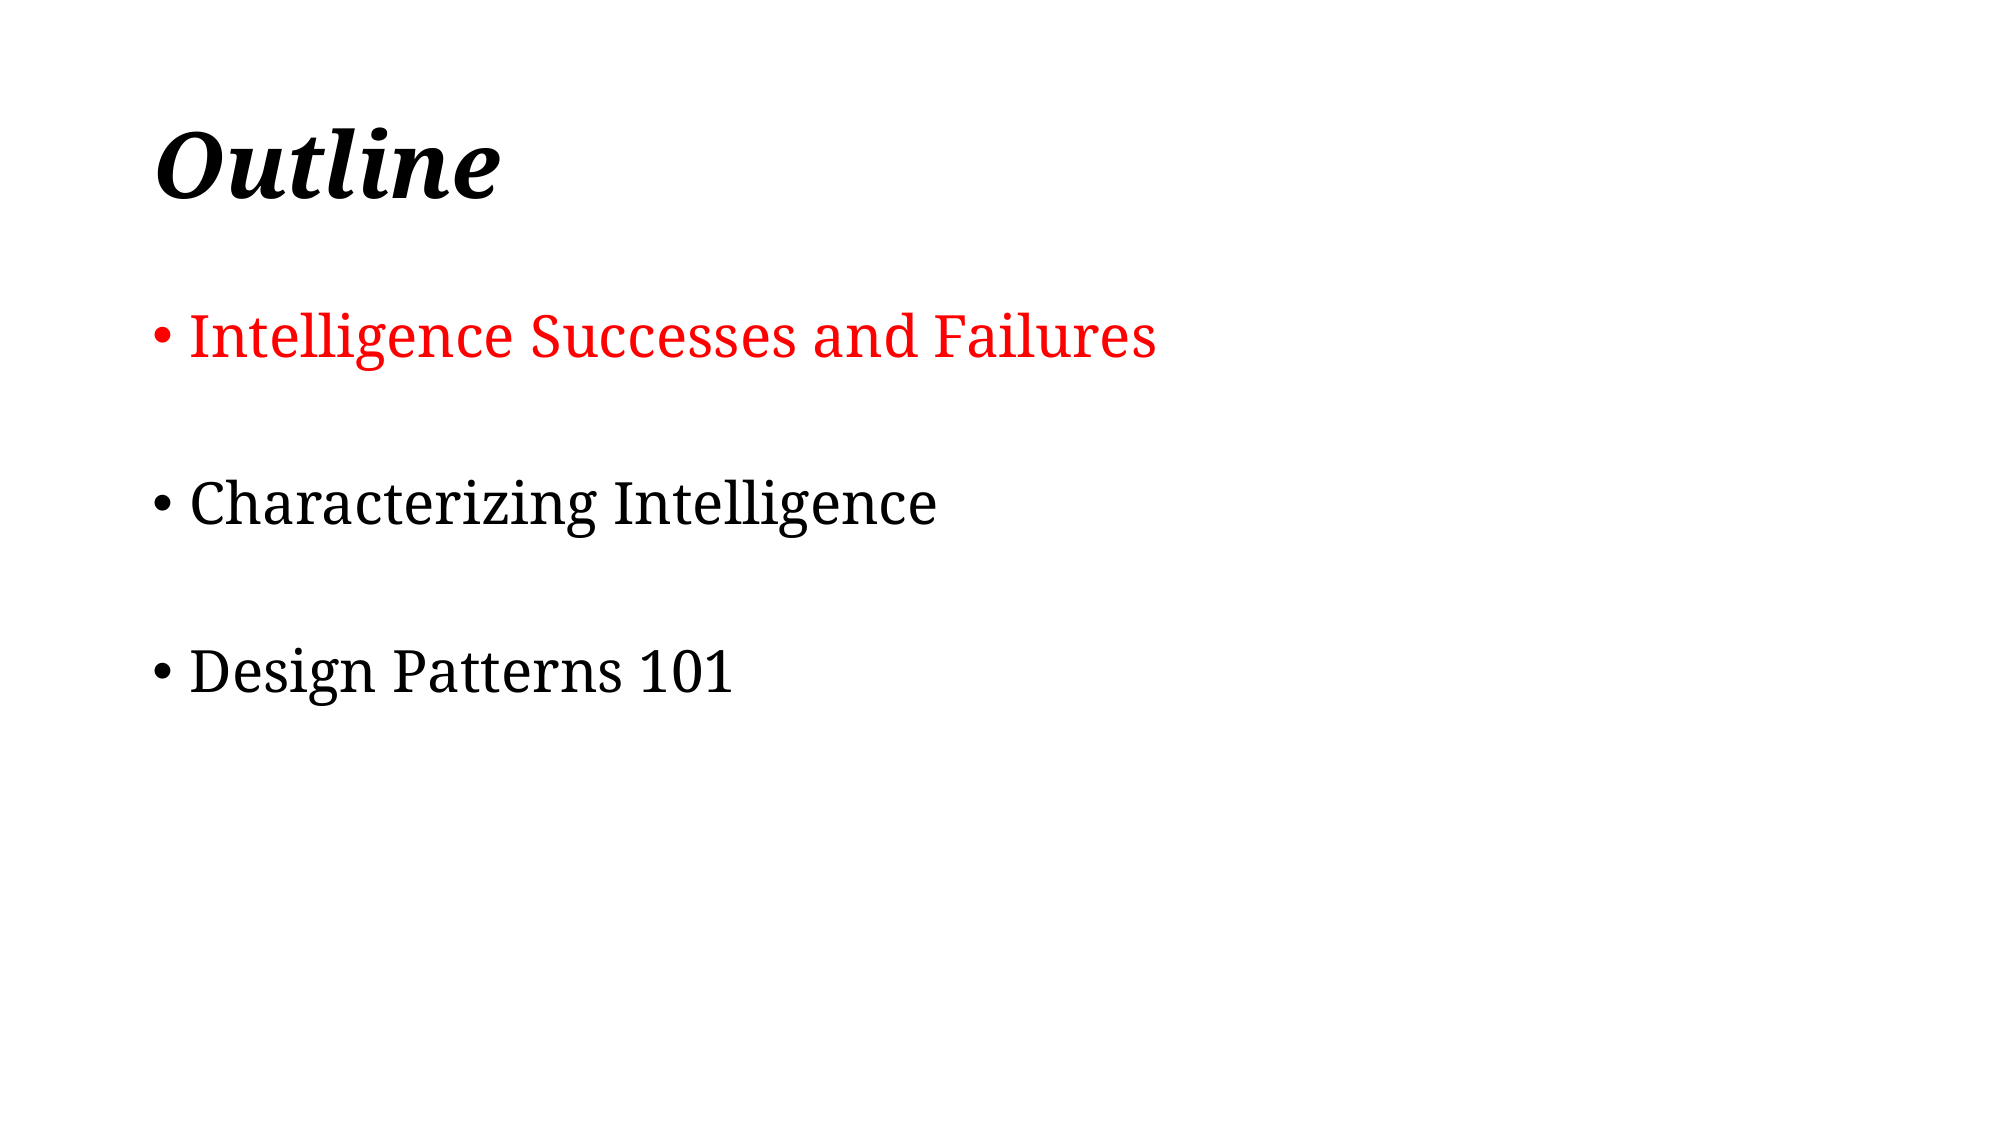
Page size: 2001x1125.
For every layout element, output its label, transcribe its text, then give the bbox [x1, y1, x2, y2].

title Outline [137, 59, 1863, 278]
list Intelligence Successes and Failures Characterizing Intelligence Design Patterns 101 [137, 299, 1863, 1014]
